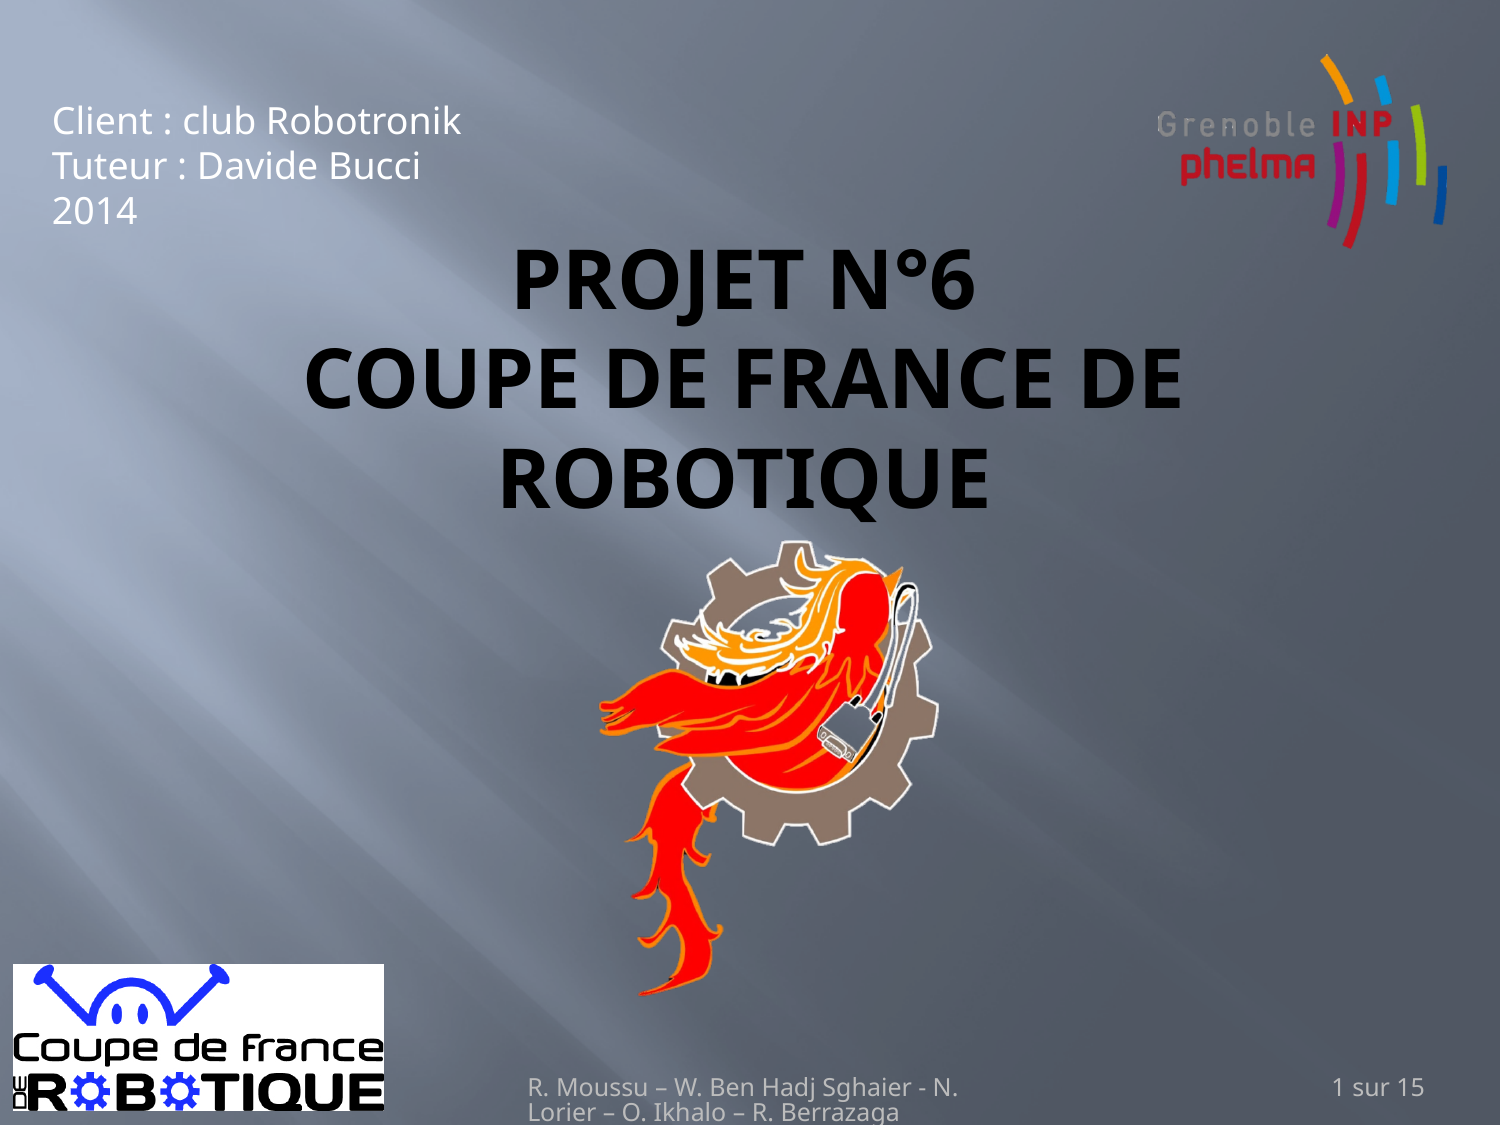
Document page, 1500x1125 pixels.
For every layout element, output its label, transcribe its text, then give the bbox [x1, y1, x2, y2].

title Projet n°6 Coupe de France de robotique [69, 224, 1420, 525]
slide_number 1 sur 15 [1299, 1052, 1425, 1113]
picture [1158, 54, 1447, 249]
picture [13, 963, 384, 1111]
footer R. Moussu – W. Ben Hadj Sghaier - N. Lorier – O. Ikhalo – R. Berrazaga [512, 1052, 988, 1113]
picture [572, 538, 1001, 999]
text_box Client : club Robotronik Tuteur : Davide Bucci 2014 [37, 89, 477, 240]
